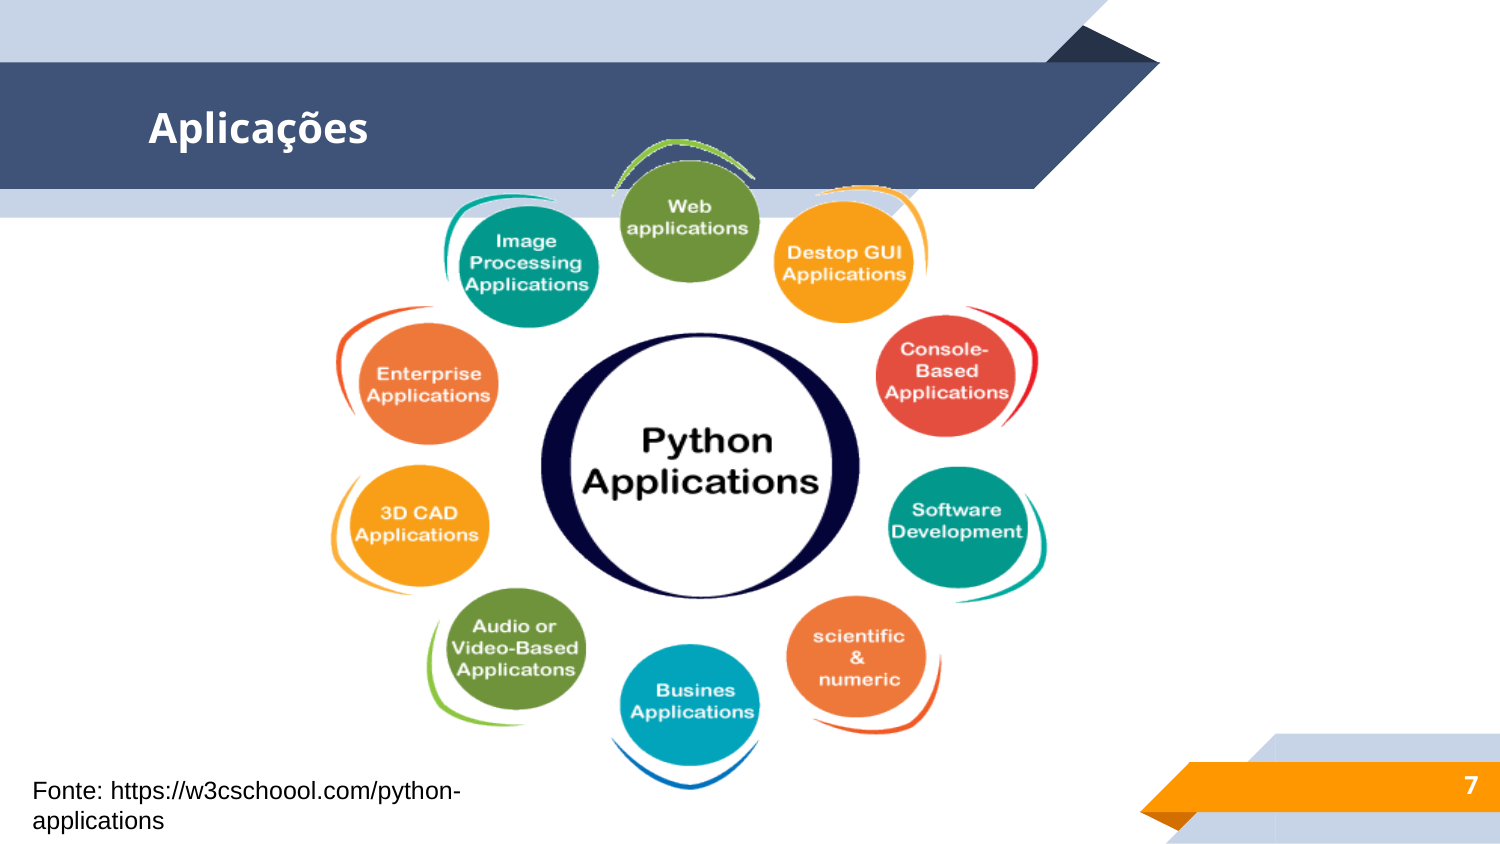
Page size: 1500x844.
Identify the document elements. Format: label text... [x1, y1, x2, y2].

title Aplicações [133, 64, 1035, 190]
picture [312, 138, 1067, 795]
text_box Fonte: https://w3cschoool.com/python-applications [17, 767, 607, 842]
slide_number ‹#› [1249, 760, 1494, 813]
